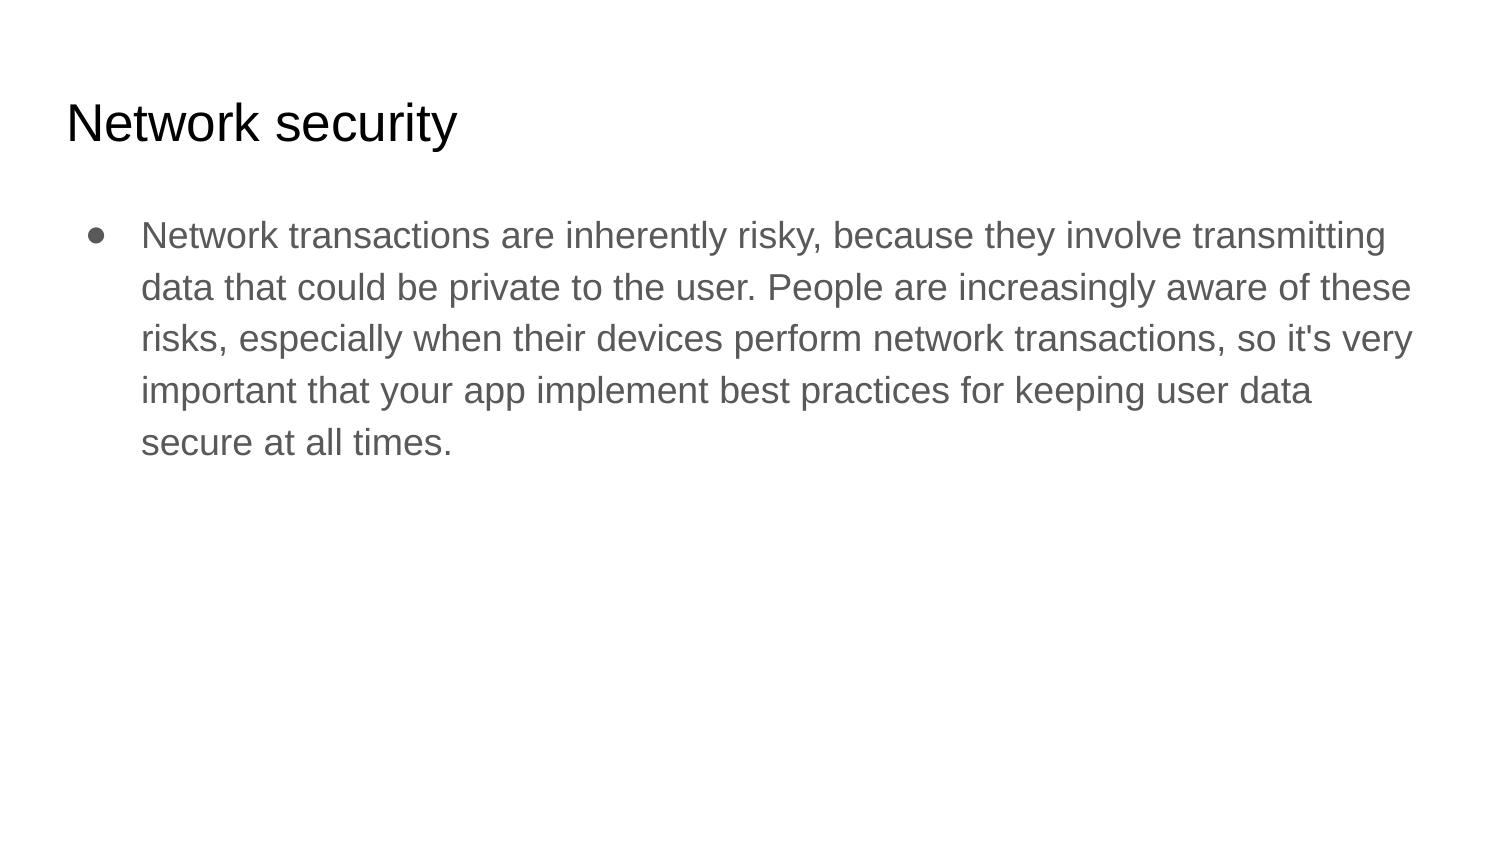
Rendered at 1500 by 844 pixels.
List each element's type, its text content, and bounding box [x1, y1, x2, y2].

list Network transactions are inherently risky, because they involve transmitting data that could be private to the user. People are increasingly aware of these risks, especially when their devices perform network transactions, so it's very important that your app implement best practices for keeping user data secure at all times. [51, 189, 1449, 750]
title Network security [51, 72, 1449, 167]
